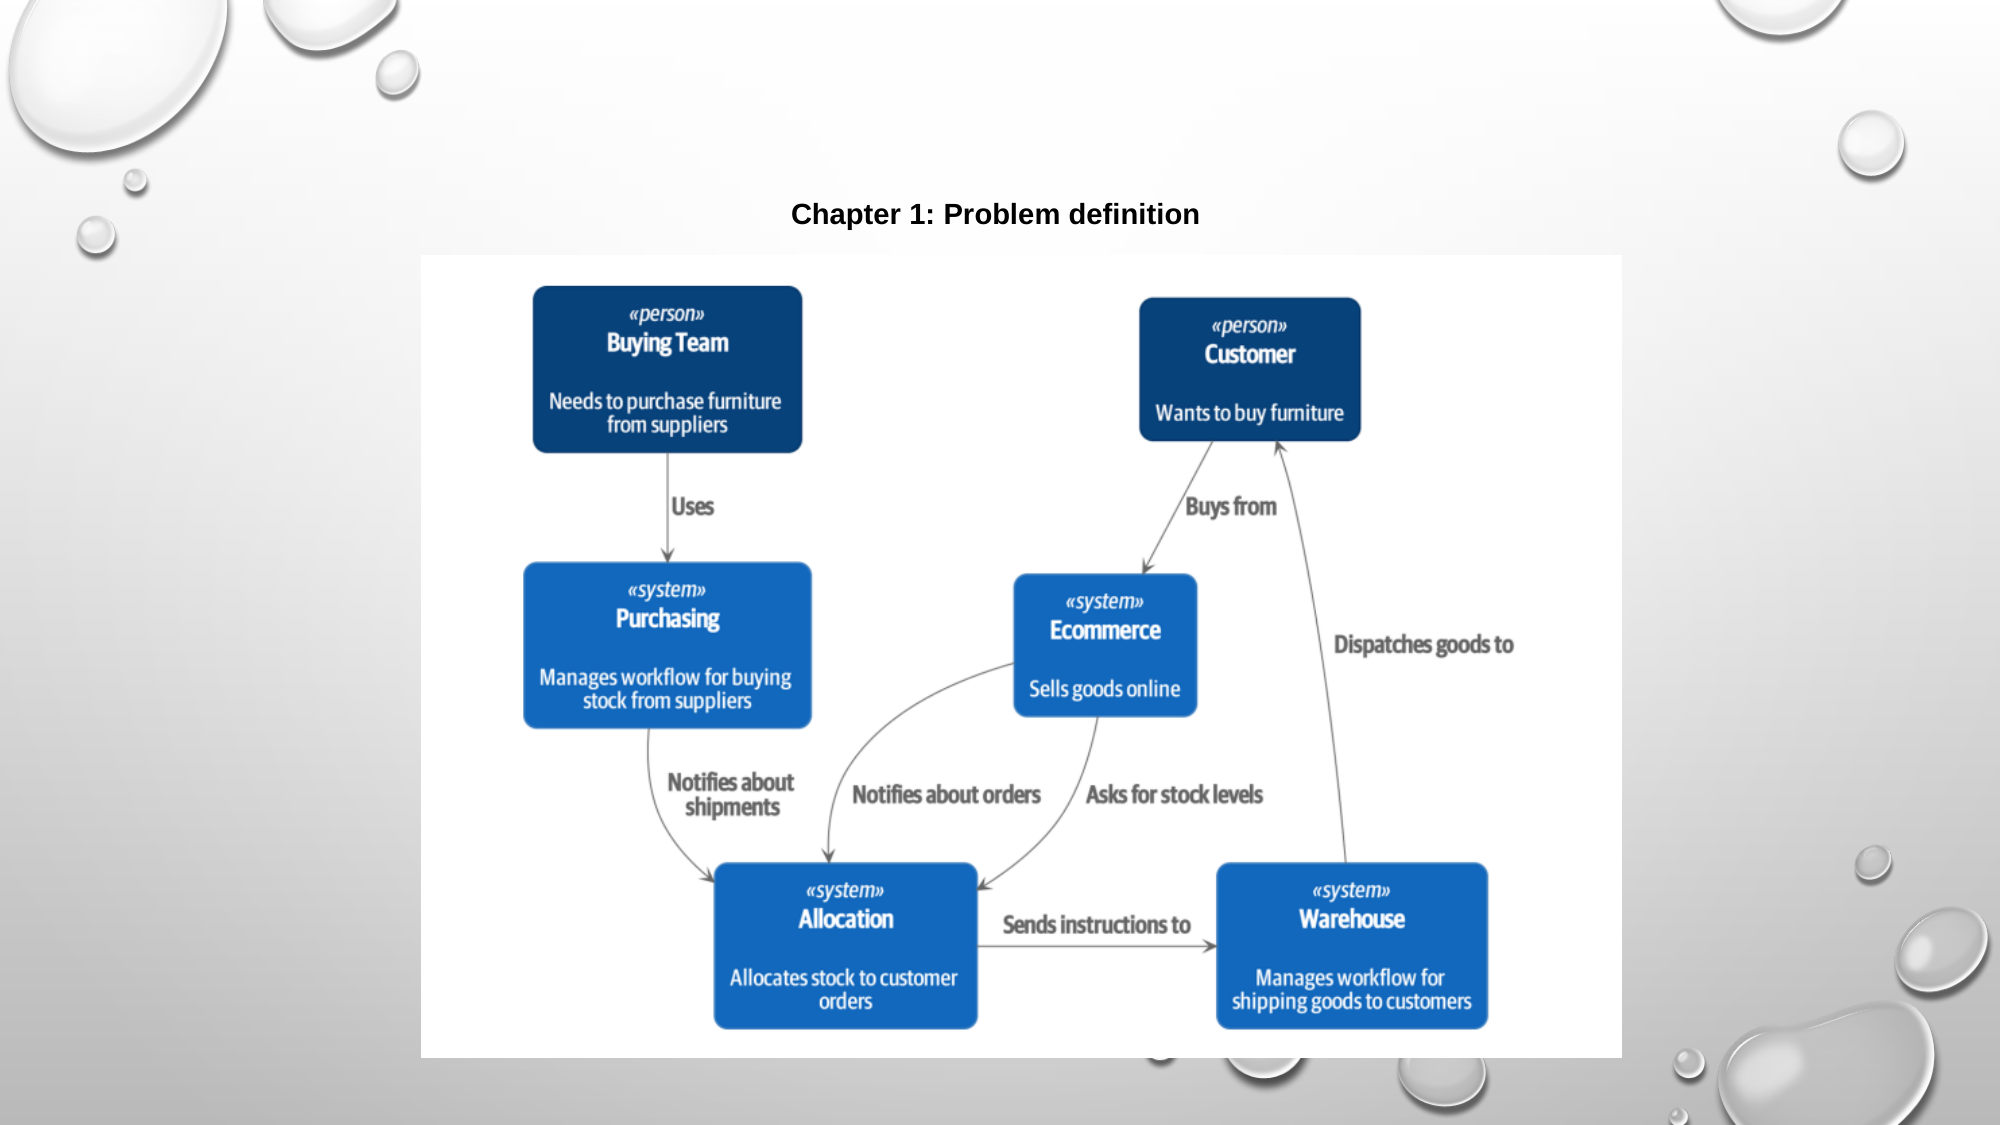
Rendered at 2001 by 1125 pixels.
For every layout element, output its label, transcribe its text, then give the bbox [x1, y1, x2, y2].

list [420, 255, 1622, 1058]
picture [0, 0, 2000, 1125]
title Chapter 1: Problem definition [149, 101, 1851, 364]
